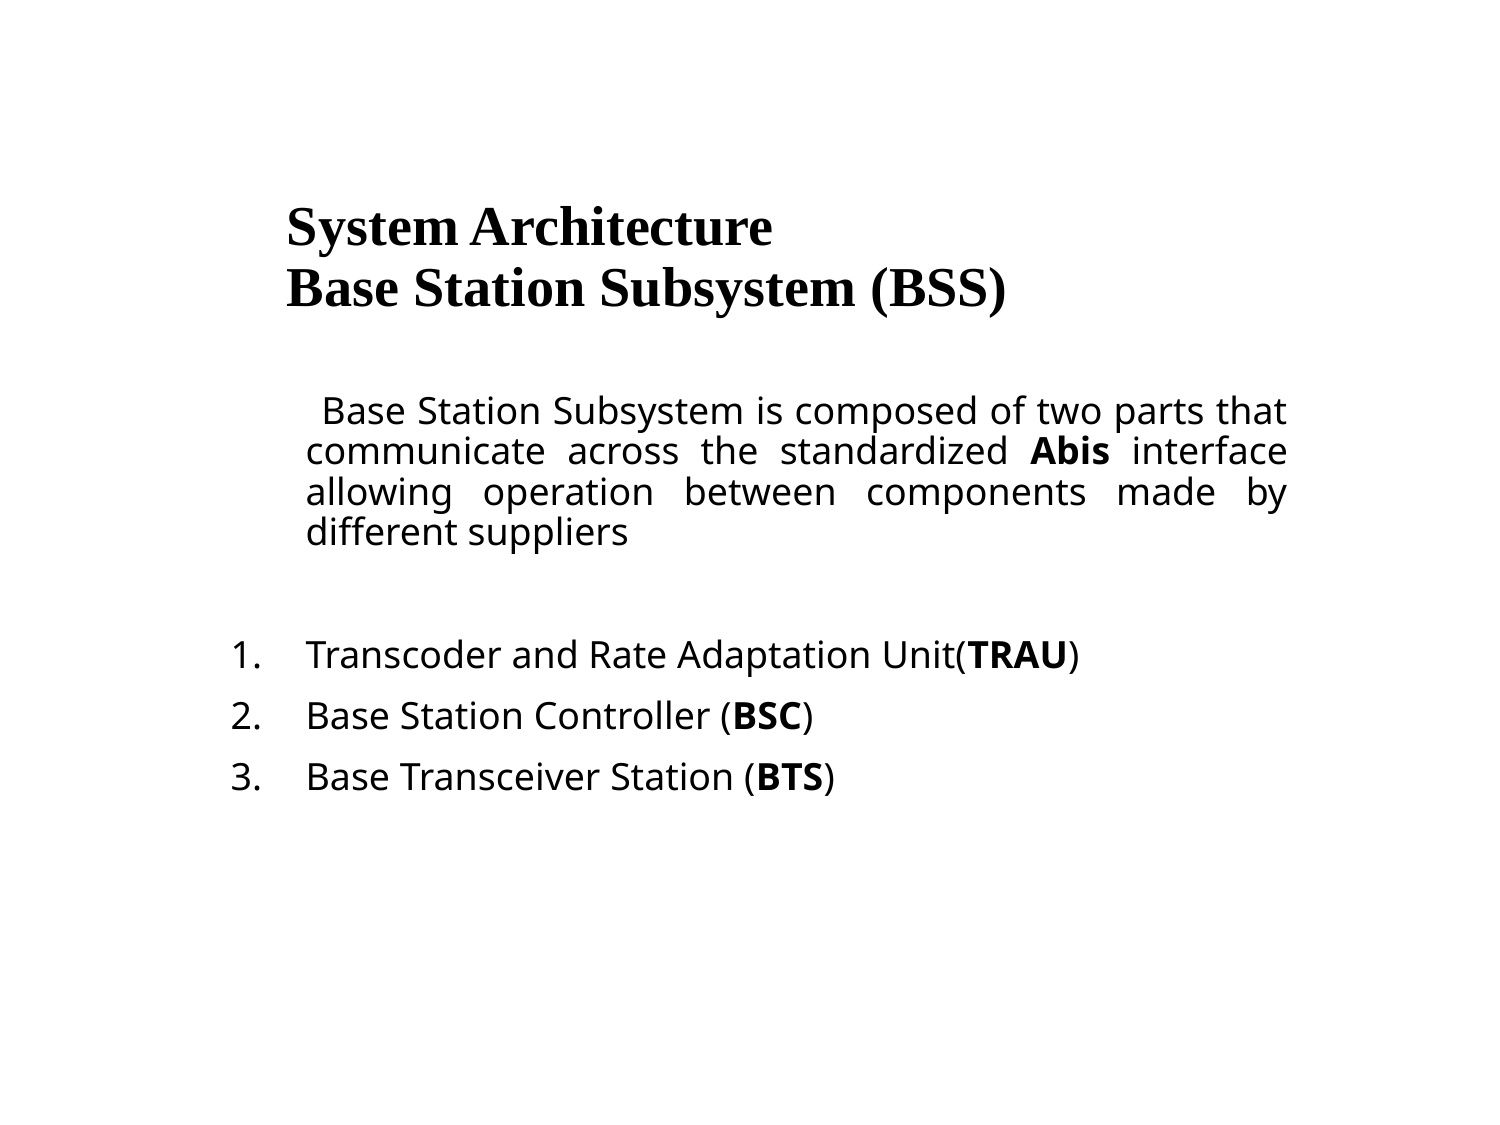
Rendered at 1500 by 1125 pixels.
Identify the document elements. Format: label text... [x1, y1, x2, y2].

list Base Station Subsystem is composed of two parts that communicate across the standardized Abis interface allowing operation between components made by different suppliers Transcoder and Rate Adaptation Unit(TRAU) Base Station Controller (BSC) Base Transceiver Station (BTS) [215, 384, 1304, 891]
title System Architecture Base Station Subsystem (BSS) [271, 187, 1229, 329]
